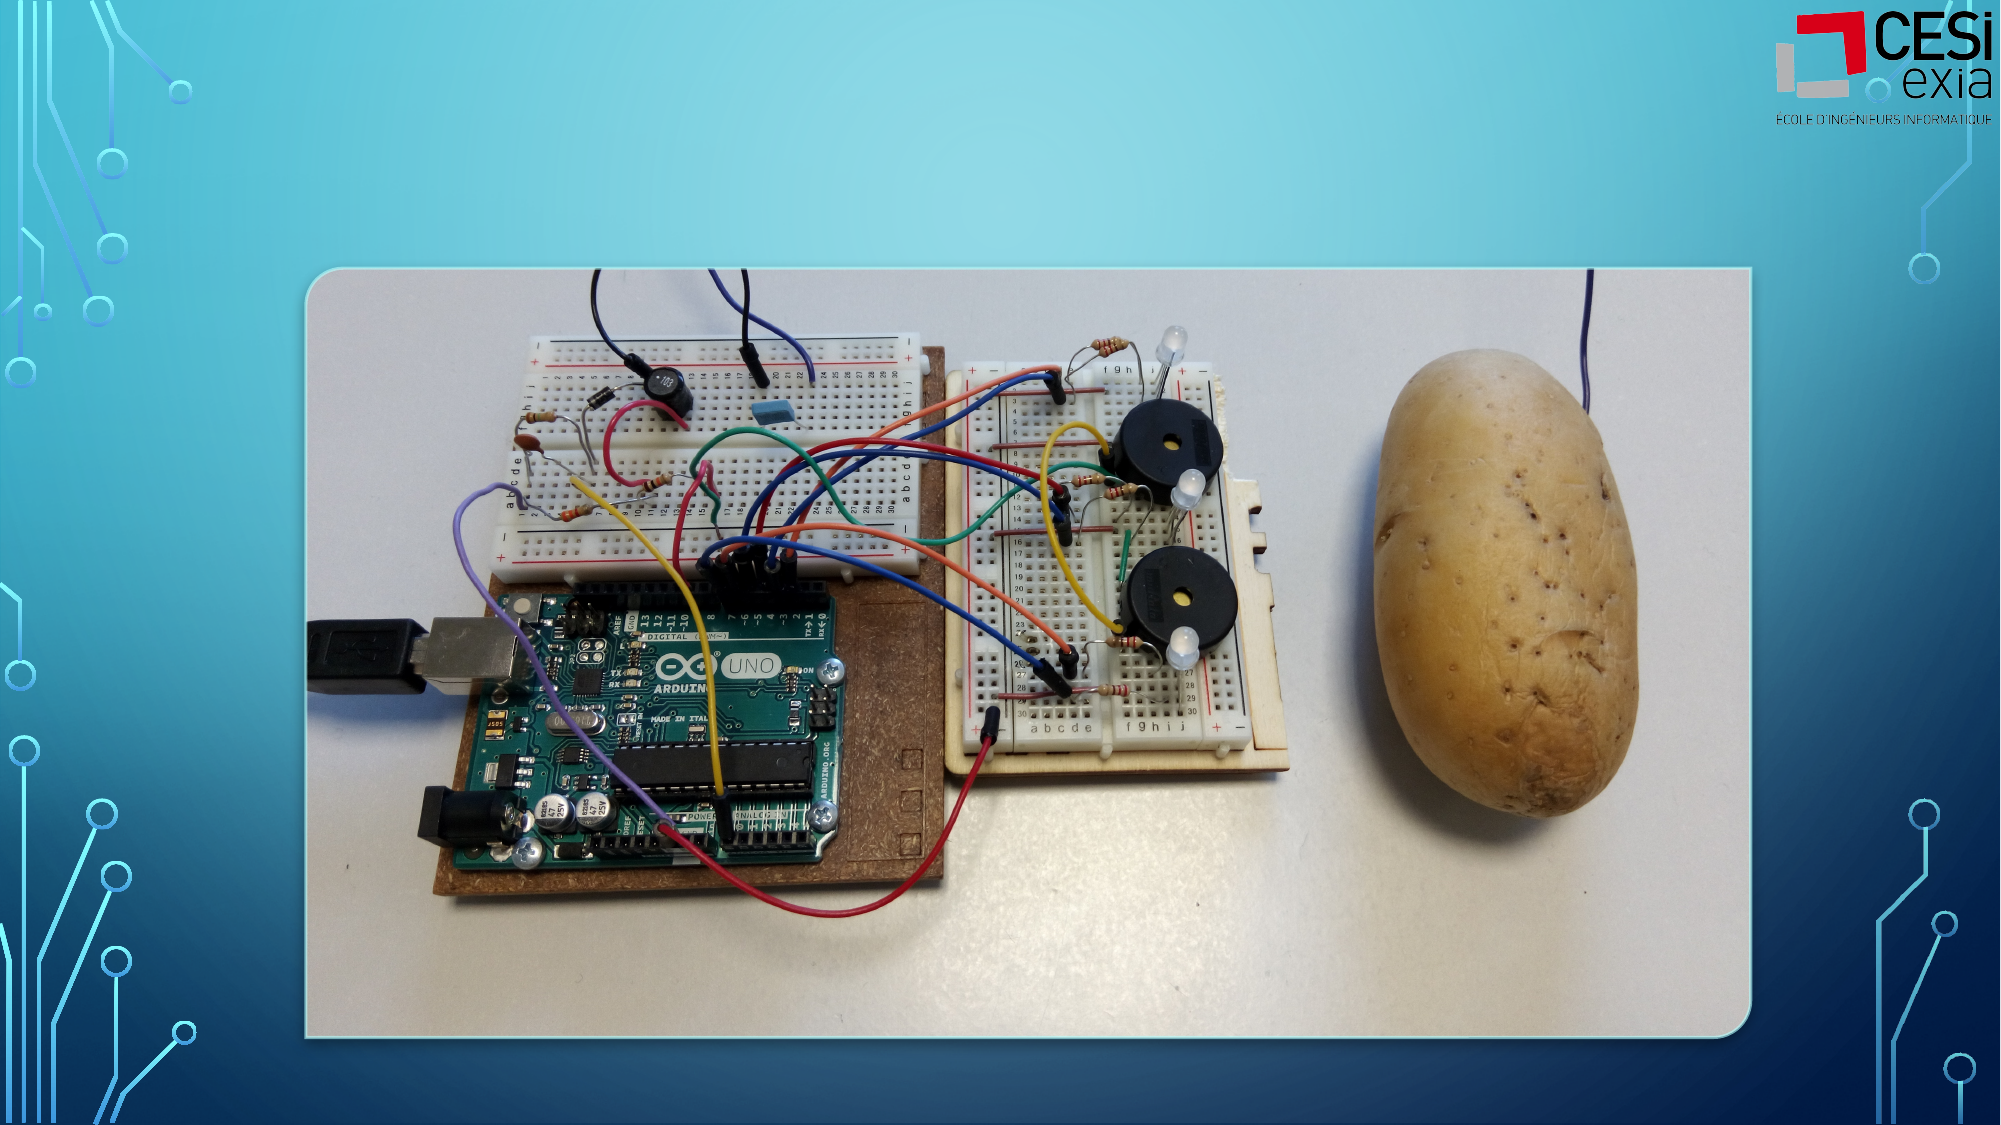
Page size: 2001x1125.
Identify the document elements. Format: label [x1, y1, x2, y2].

text_box [0, 0, 199, 1125]
picture [1, 0, 2000, 1123]
